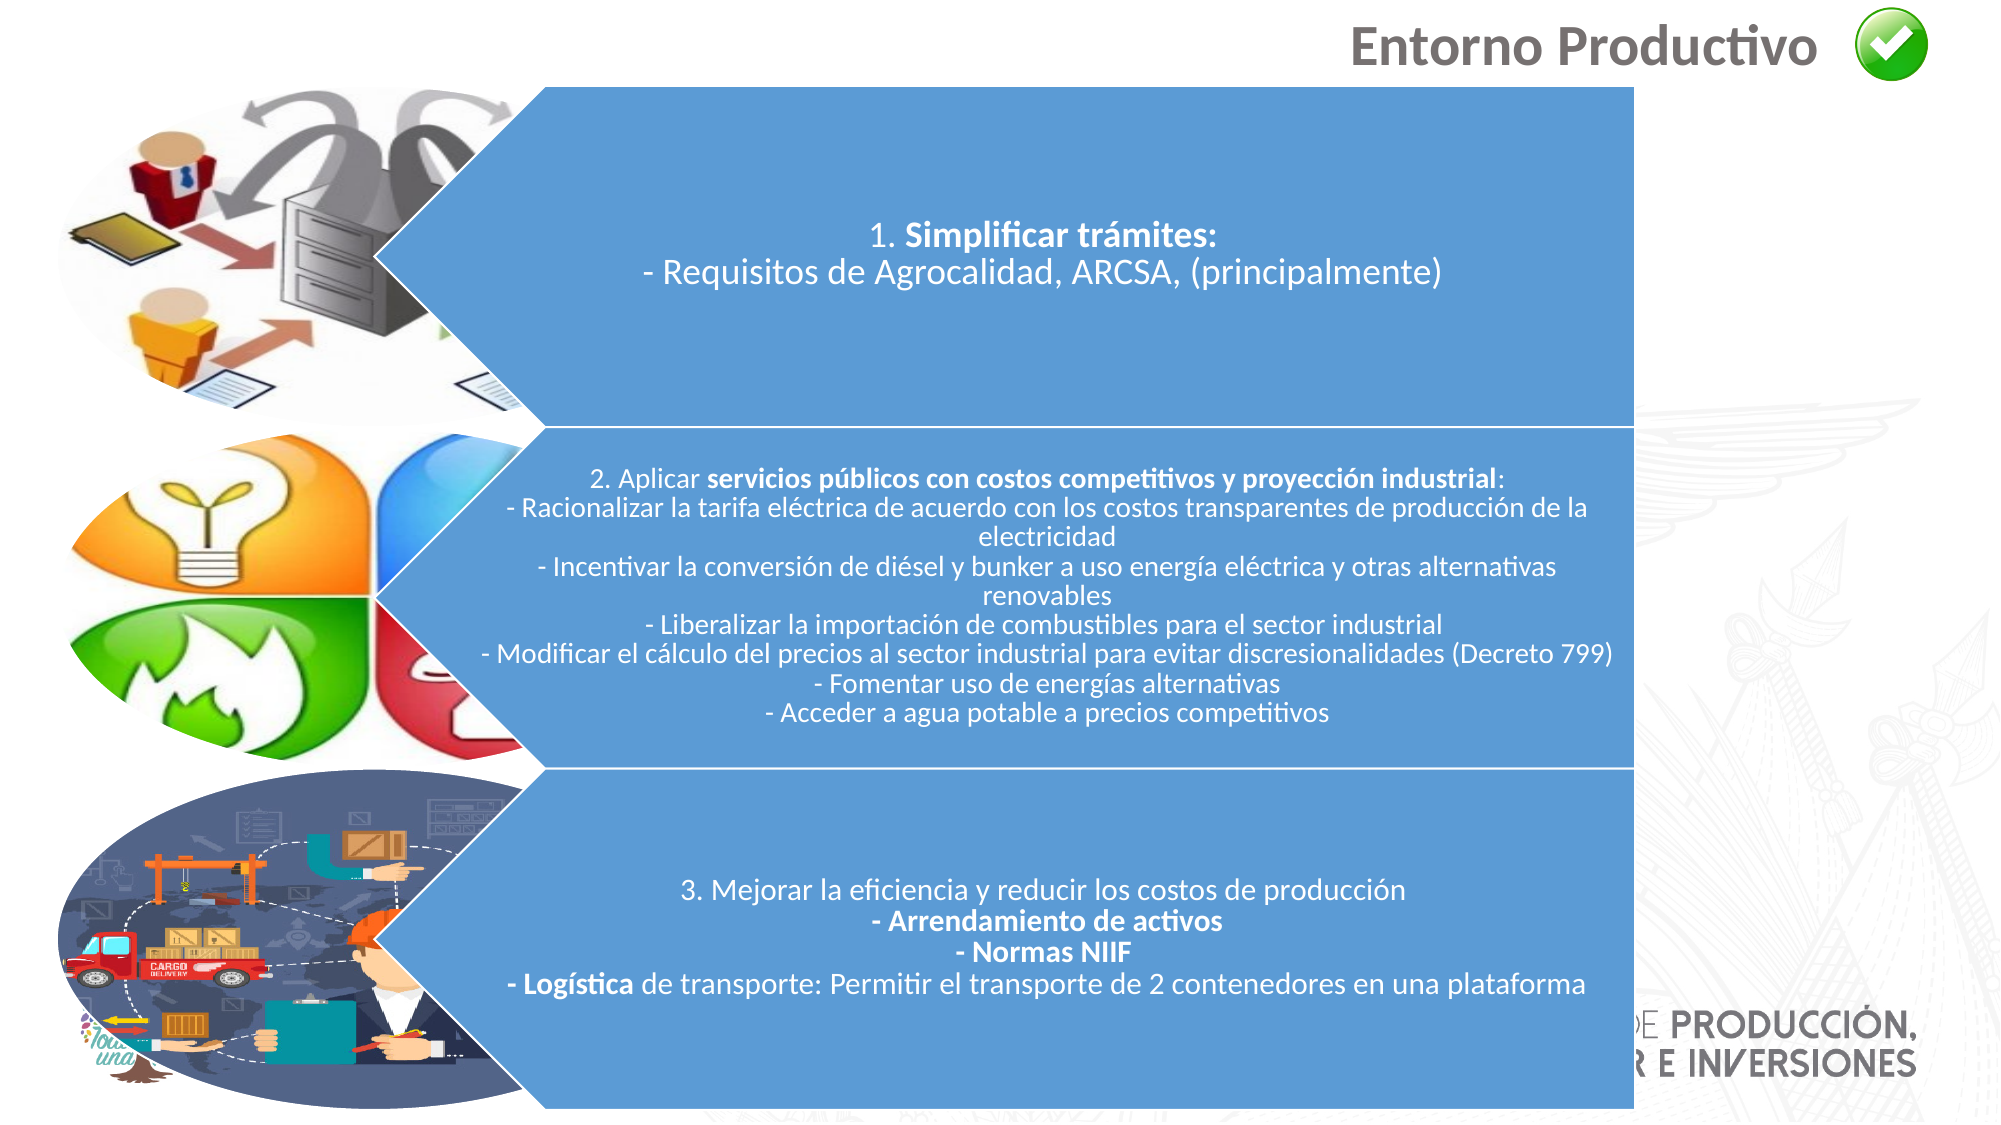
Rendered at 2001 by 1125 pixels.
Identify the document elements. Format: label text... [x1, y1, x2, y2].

picture [0, 0, 2001, 1125]
text_box Entorno Productivo [1186, 0, 1833, 85]
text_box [56, 85, 1953, 1110]
